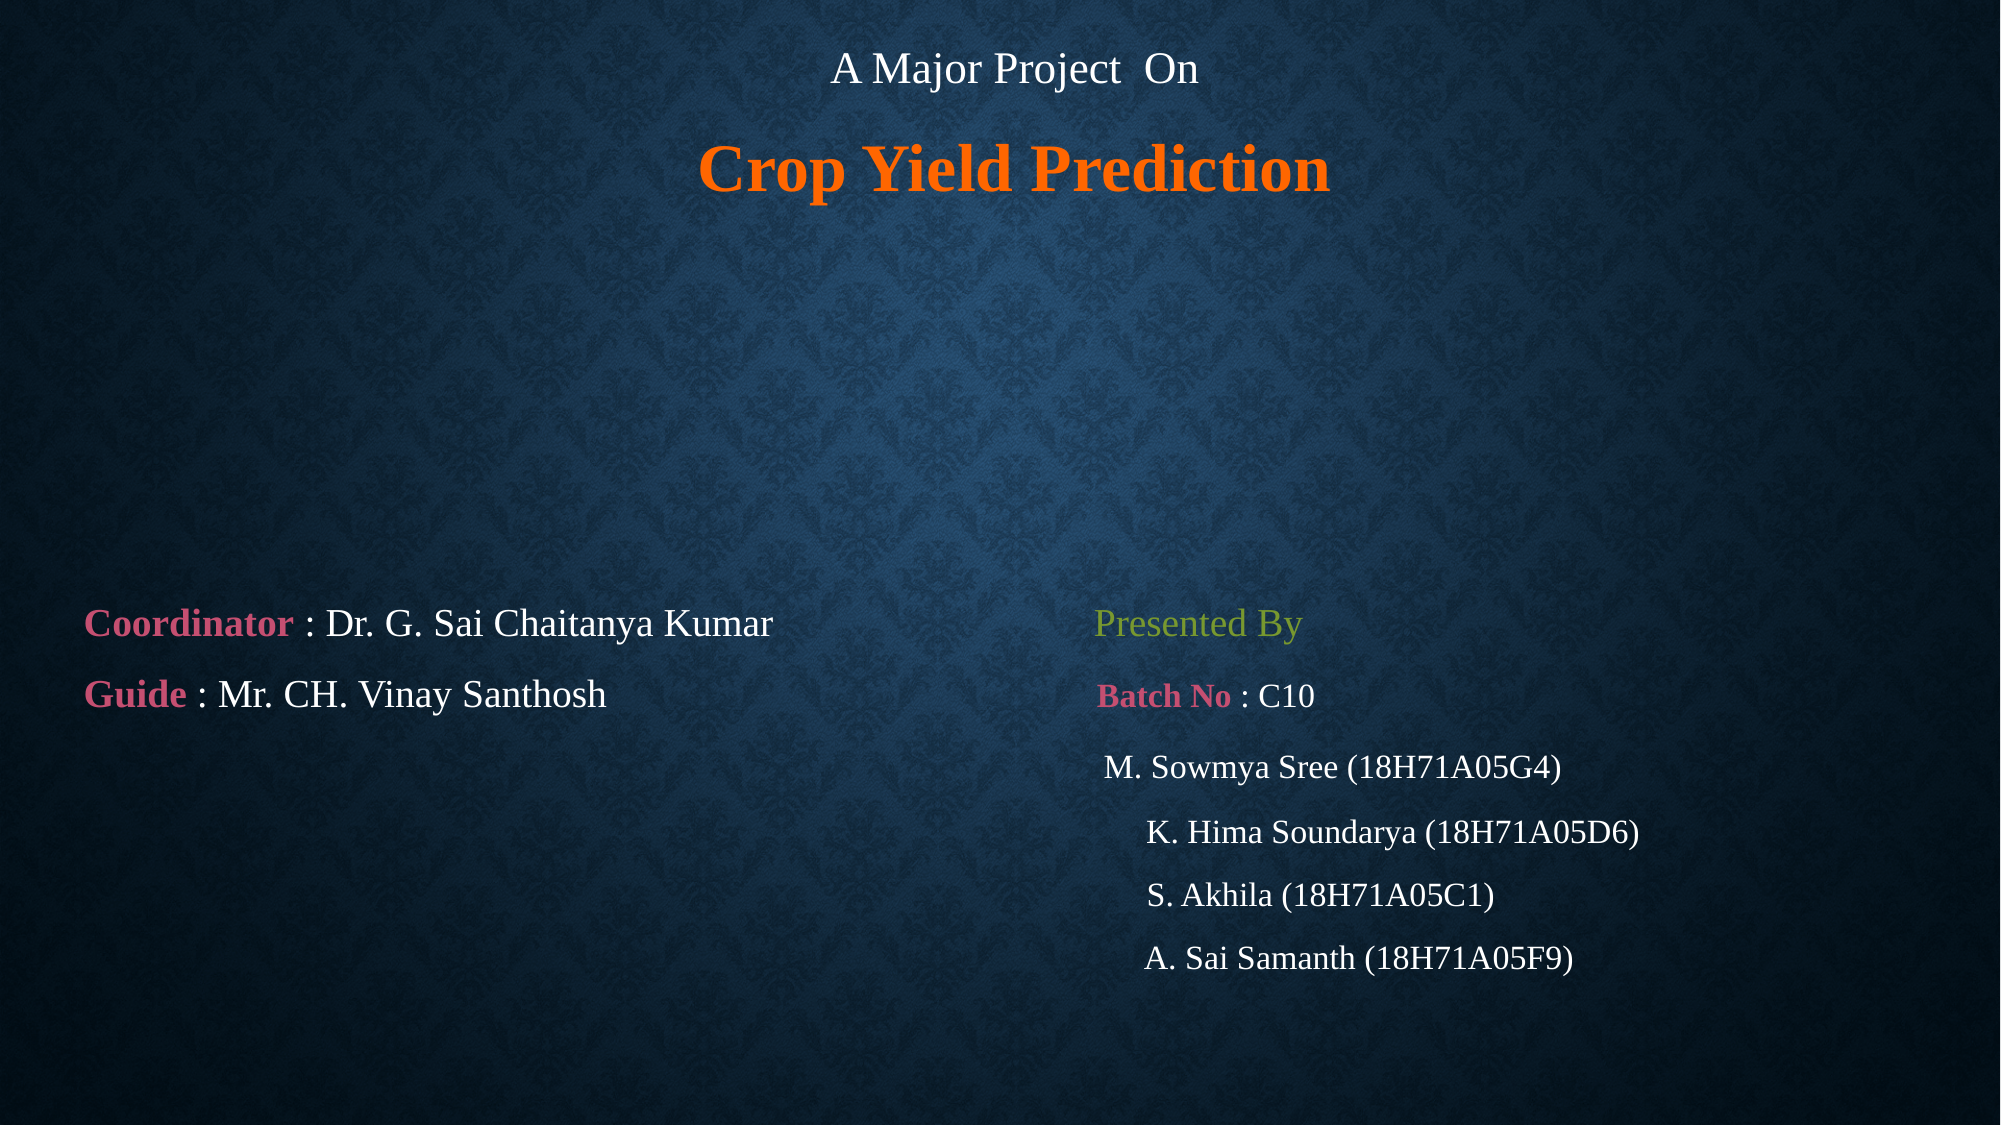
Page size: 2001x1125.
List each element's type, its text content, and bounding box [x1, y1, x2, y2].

subtitle A Major Project On Crop Yield Prediction Coordinator : Dr. G. Sai Chaitanya Kumar Presented By Guide : Mr. CH. Vinay Santhosh Batch No : C10 M. Sowmya Sree (18H71A05G4) K. Hima Soundarya (18H71A05D6) S. Akhila (18H71A05C1) A. Sai Samanth (18H71A05F9) [68, 20, 1961, 993]
